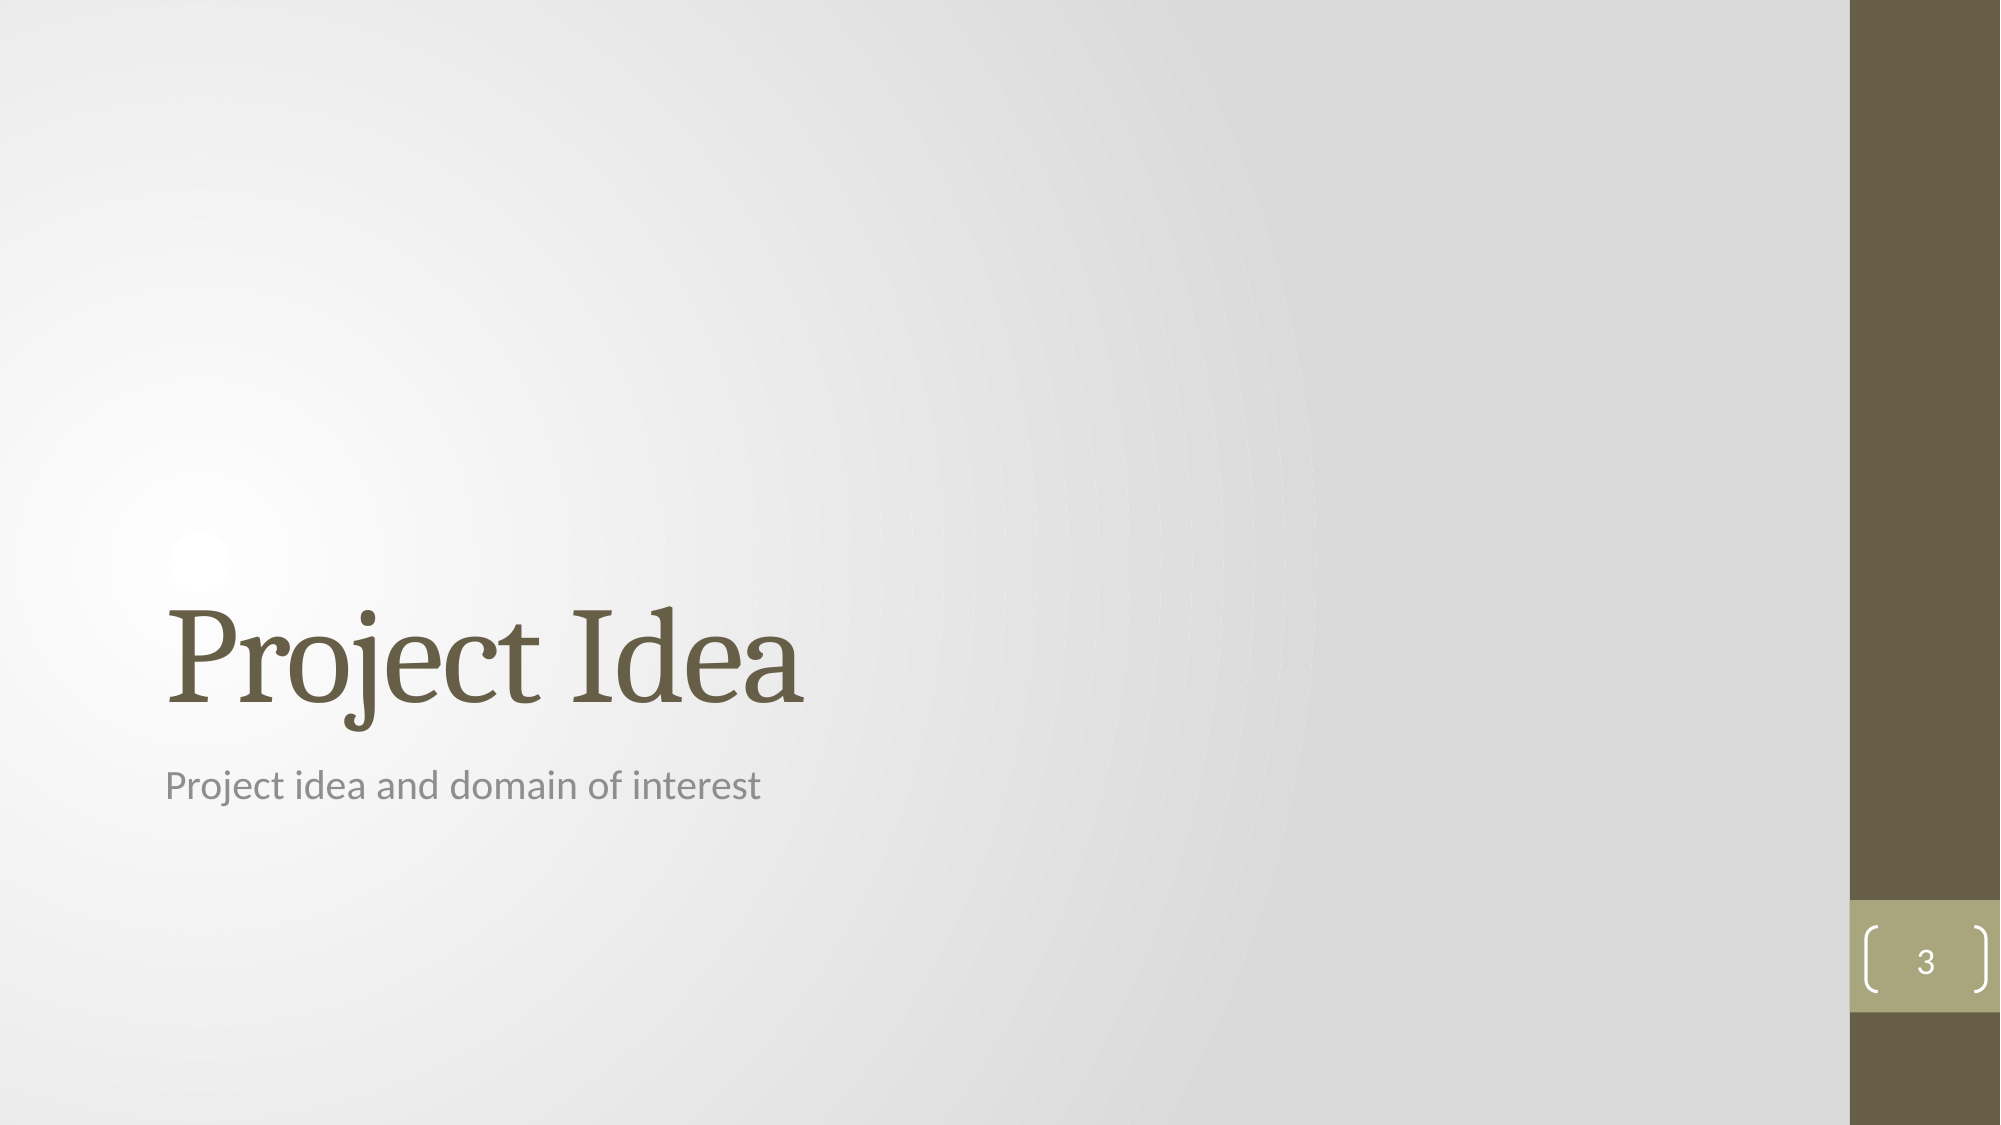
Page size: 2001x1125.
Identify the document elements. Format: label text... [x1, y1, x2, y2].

slide_number 3 [1864, 925, 1988, 994]
title Project Idea [150, 312, 1800, 738]
subtitle Project idea and domain of interest [150, 750, 1564, 925]
